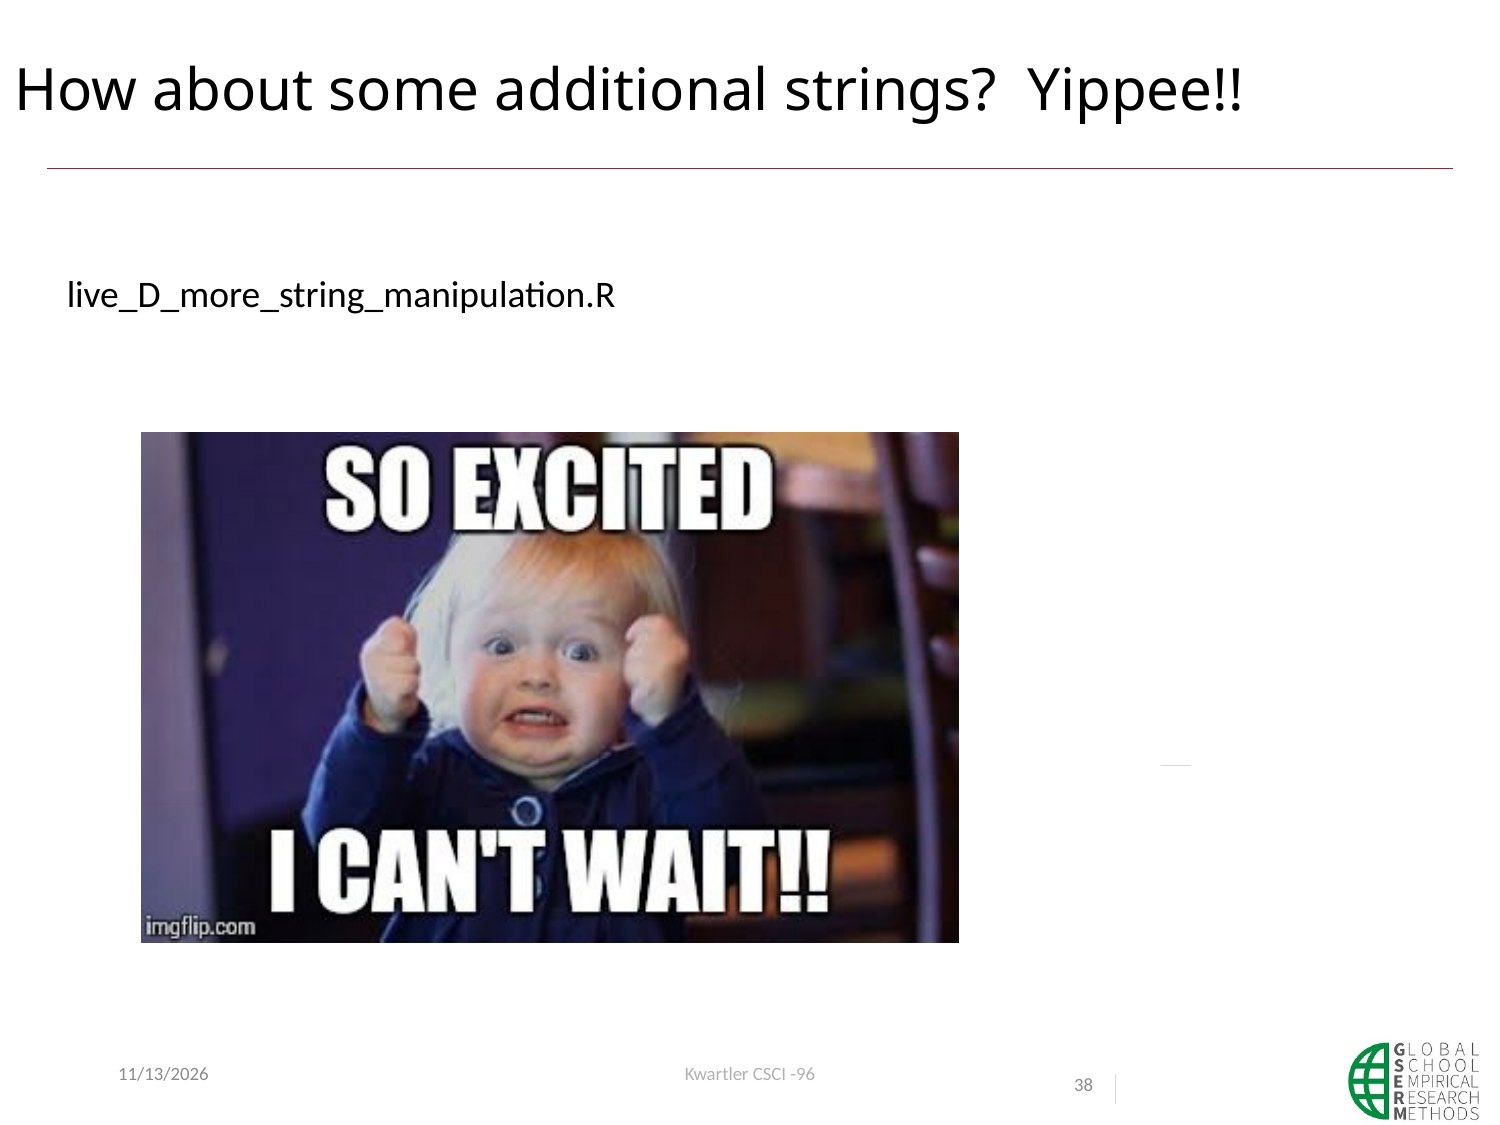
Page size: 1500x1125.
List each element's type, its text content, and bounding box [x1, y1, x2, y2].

picture [141, 432, 959, 943]
text_box live_D_more_string_manipulation.R [52, 262, 631, 323]
footer Kwartler CSCI -96 [496, 1042, 1004, 1103]
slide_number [103, 1042, 441, 1103]
slide_number 38 [1059, 1042, 1200, 1103]
title How about some additional strings? Yippee!! [0, 52, 1397, 150]
picture [1342, 1035, 1500, 1125]
